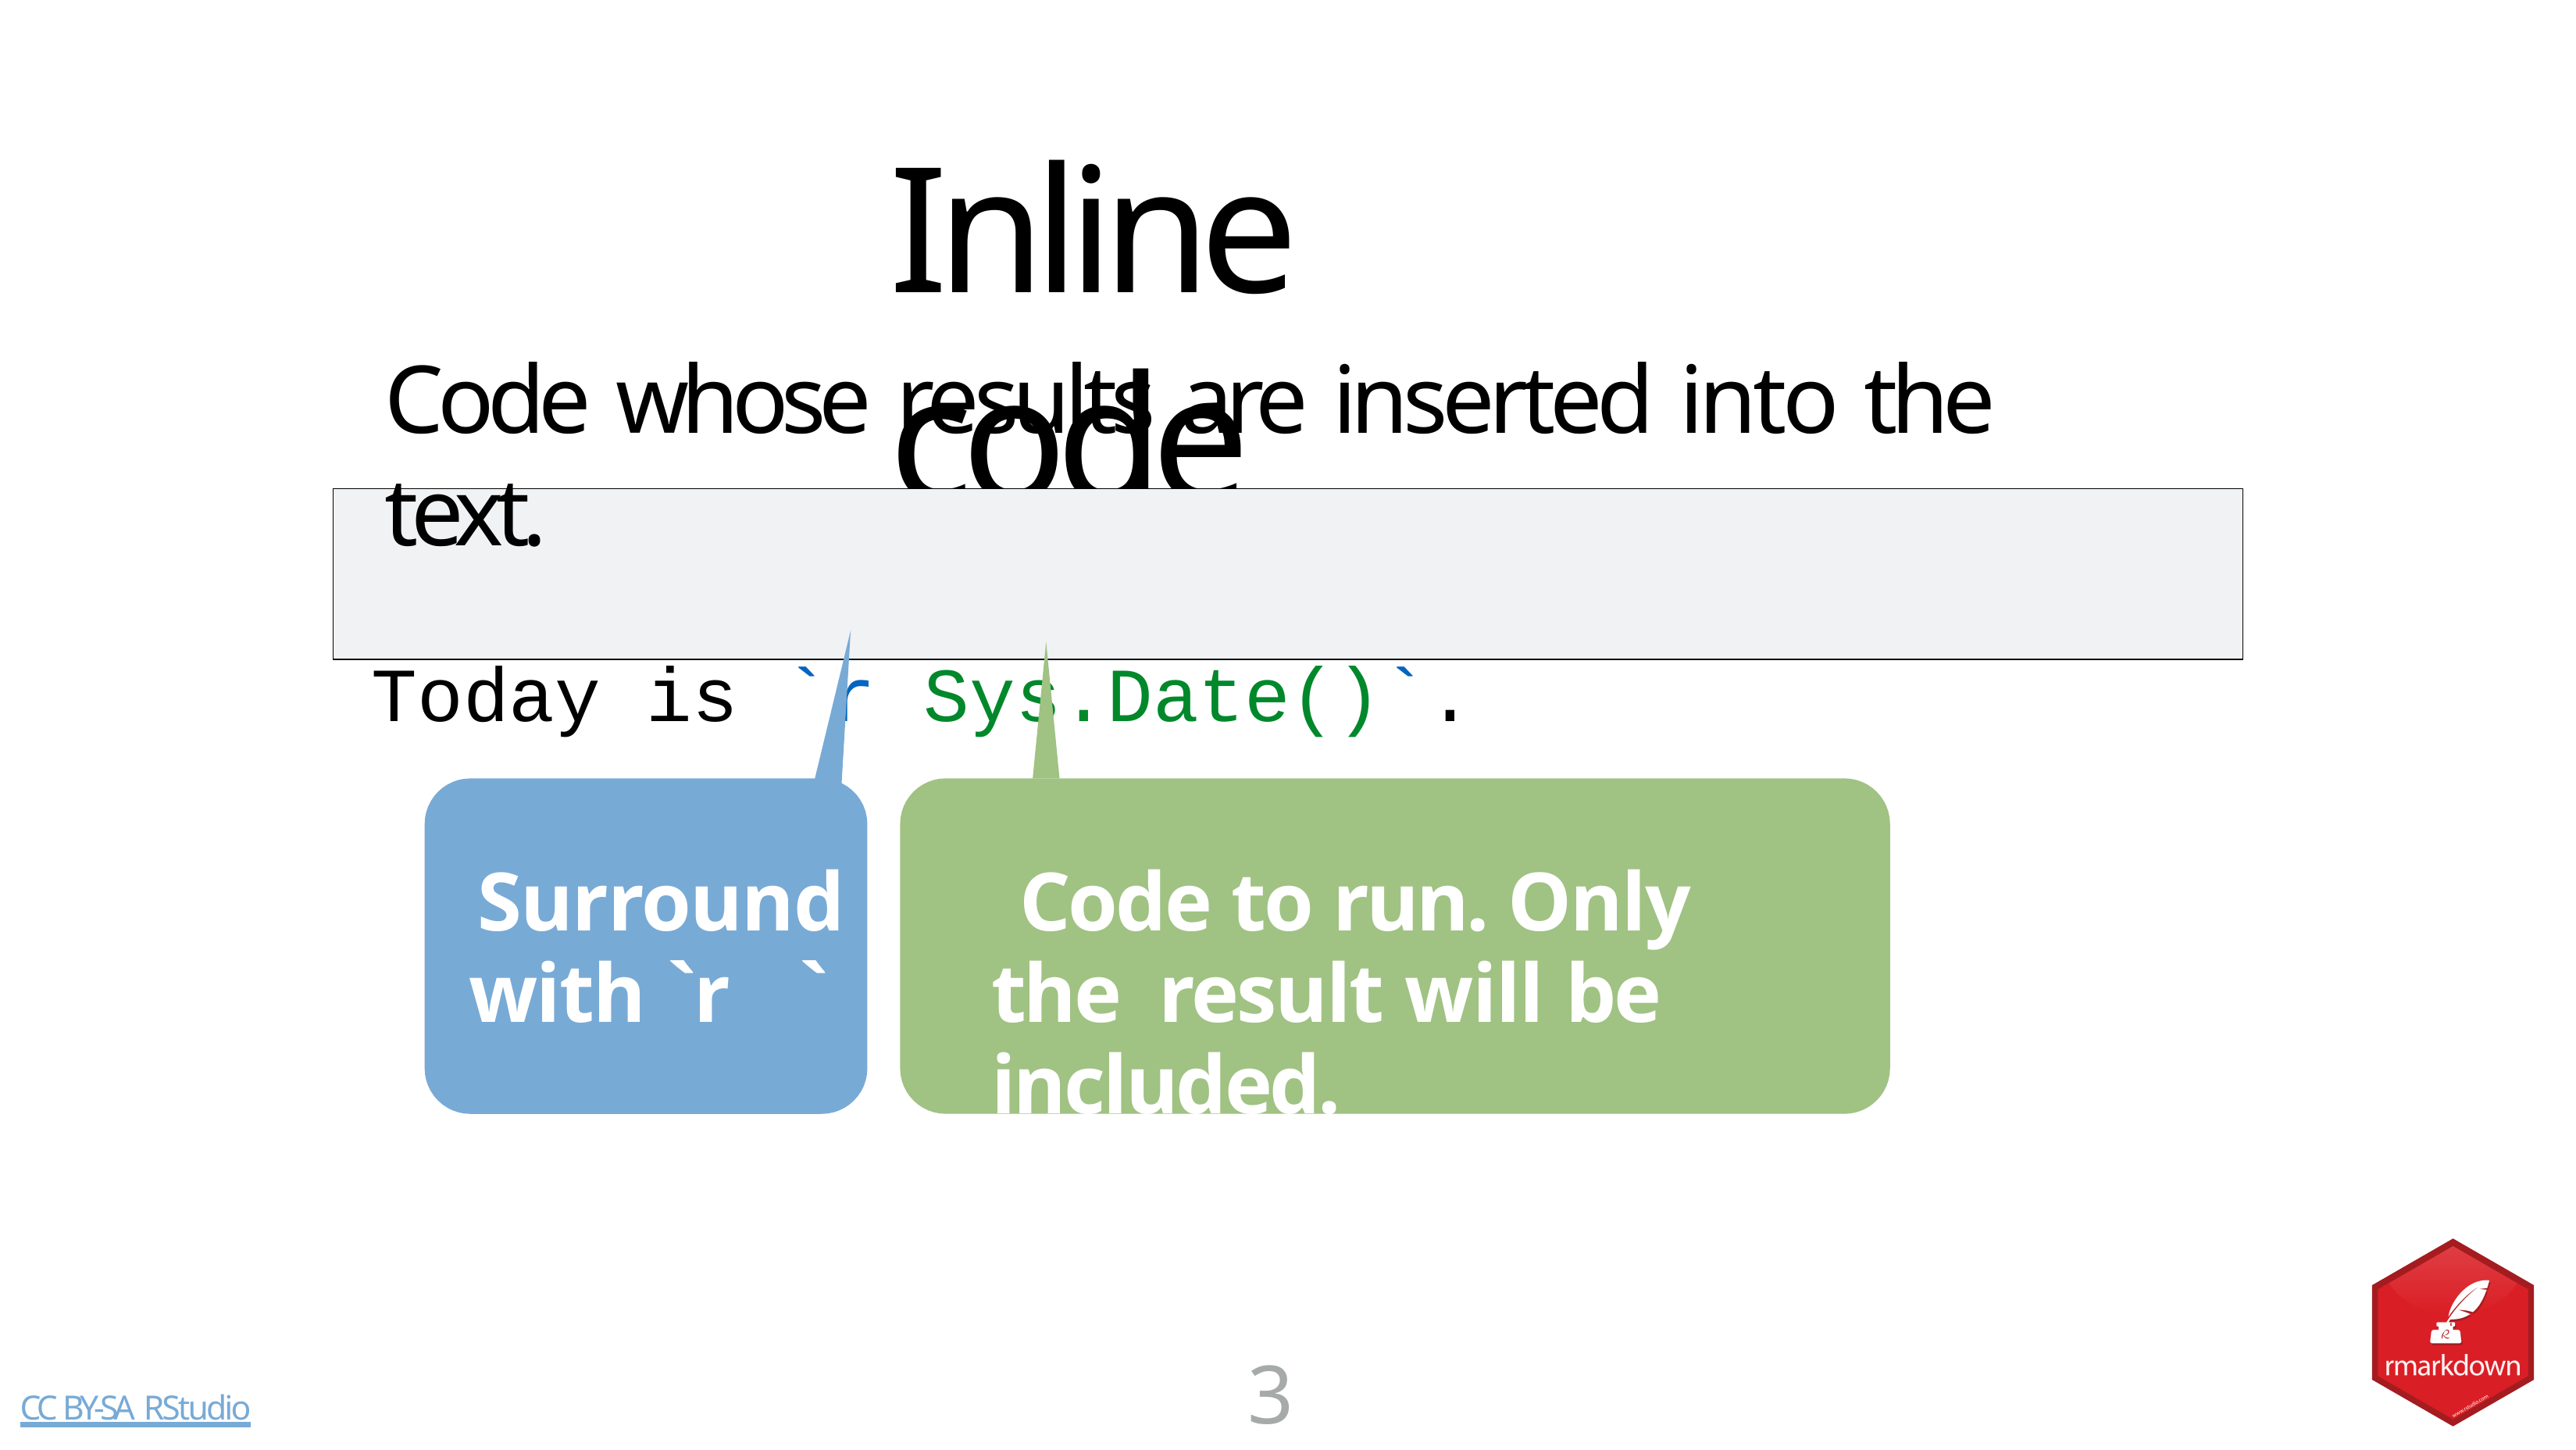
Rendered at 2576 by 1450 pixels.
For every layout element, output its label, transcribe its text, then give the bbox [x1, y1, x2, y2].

text_box Code whose results are inserted into the text. Today is `r Sys.Date()`. [369, 338, 2145, 737]
text_box 33 [1246, 1341, 1329, 1450]
text_box CC BY-SA RStudio [18, 1384, 262, 1427]
text_box Surround with `r ` [446, 846, 846, 1038]
text_box [2145, 488, 2243, 660]
text_box [2371, 1238, 2535, 1427]
text_box [333, 488, 369, 660]
title Inline code [887, 116, 1691, 338]
text_box [424, 630, 868, 1114]
text_box Code to run. Only the result will be included. [990, 846, 1801, 1130]
text_box [900, 641, 1890, 1114]
